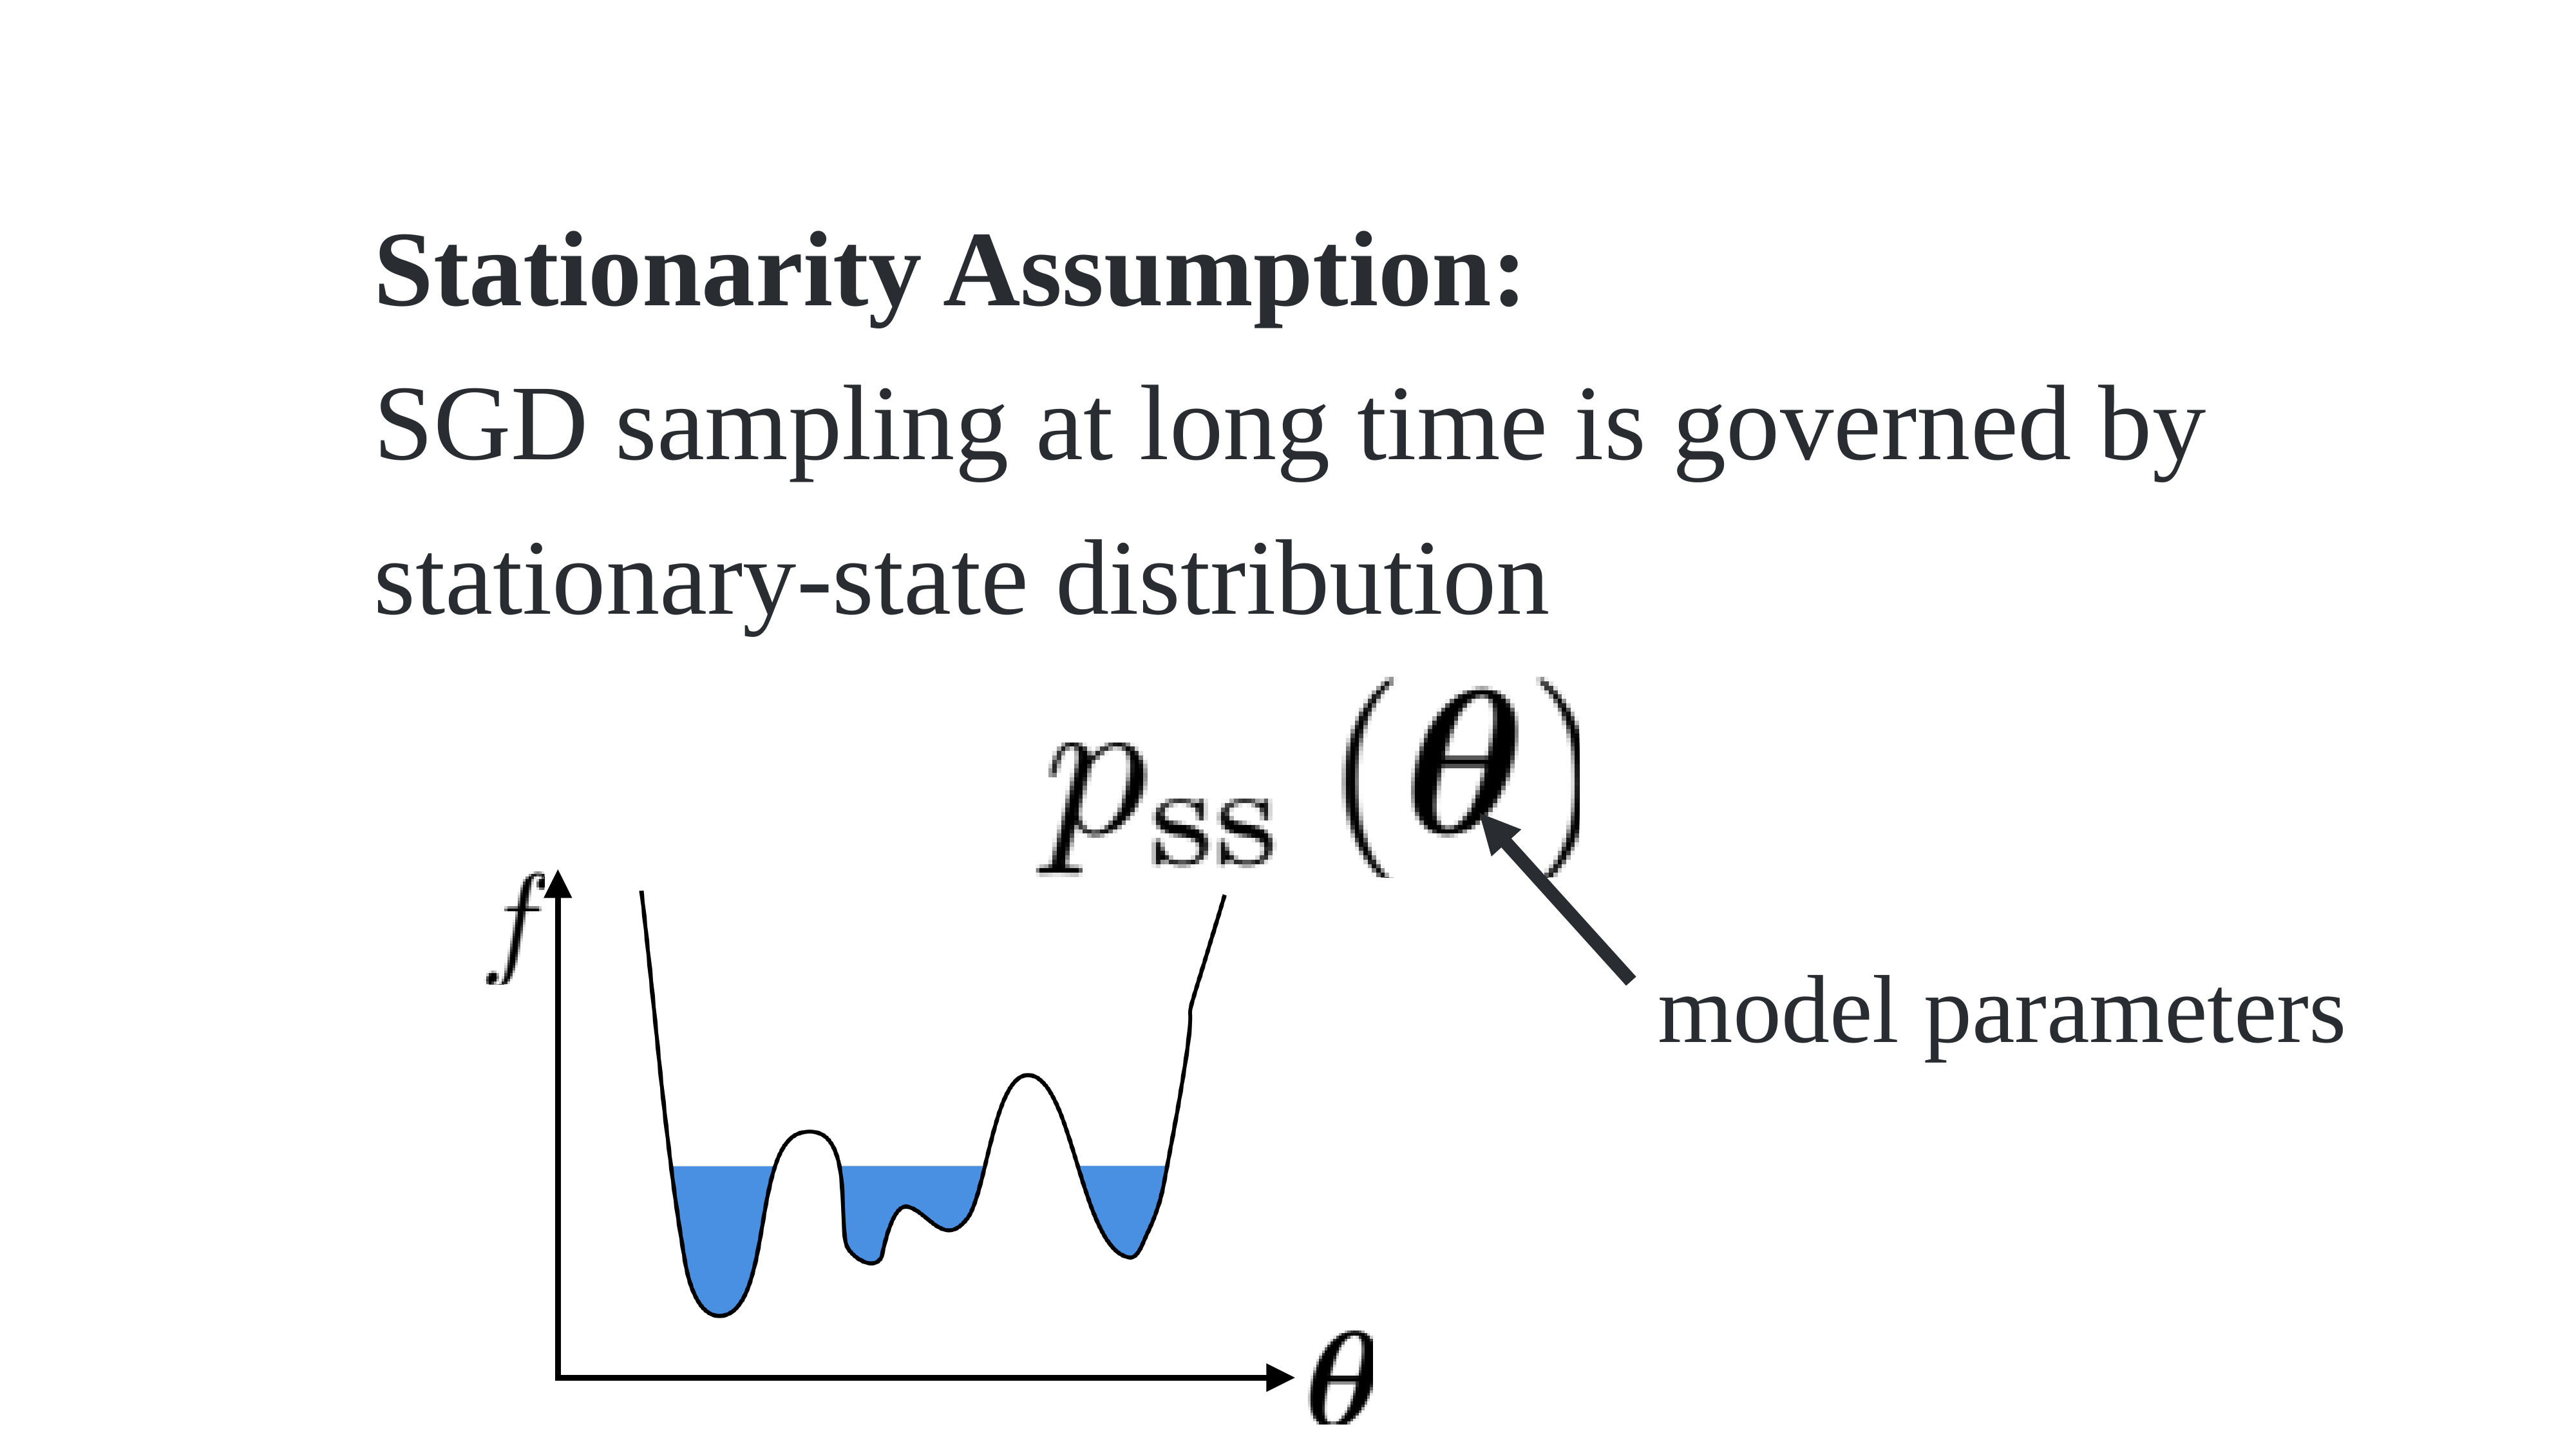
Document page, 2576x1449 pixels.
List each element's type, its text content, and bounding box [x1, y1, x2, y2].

picture [639, 888, 1227, 1318]
picture [1036, 673, 1580, 878]
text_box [1479, 813, 1632, 981]
picture [483, 869, 545, 985]
picture [1307, 1331, 1374, 1425]
text_box model parameters [1529, 934, 2477, 1062]
text_box Stationarity Assumption: SGD sampling at long time is governed by stationary-state distribution [374, 172, 2274, 829]
